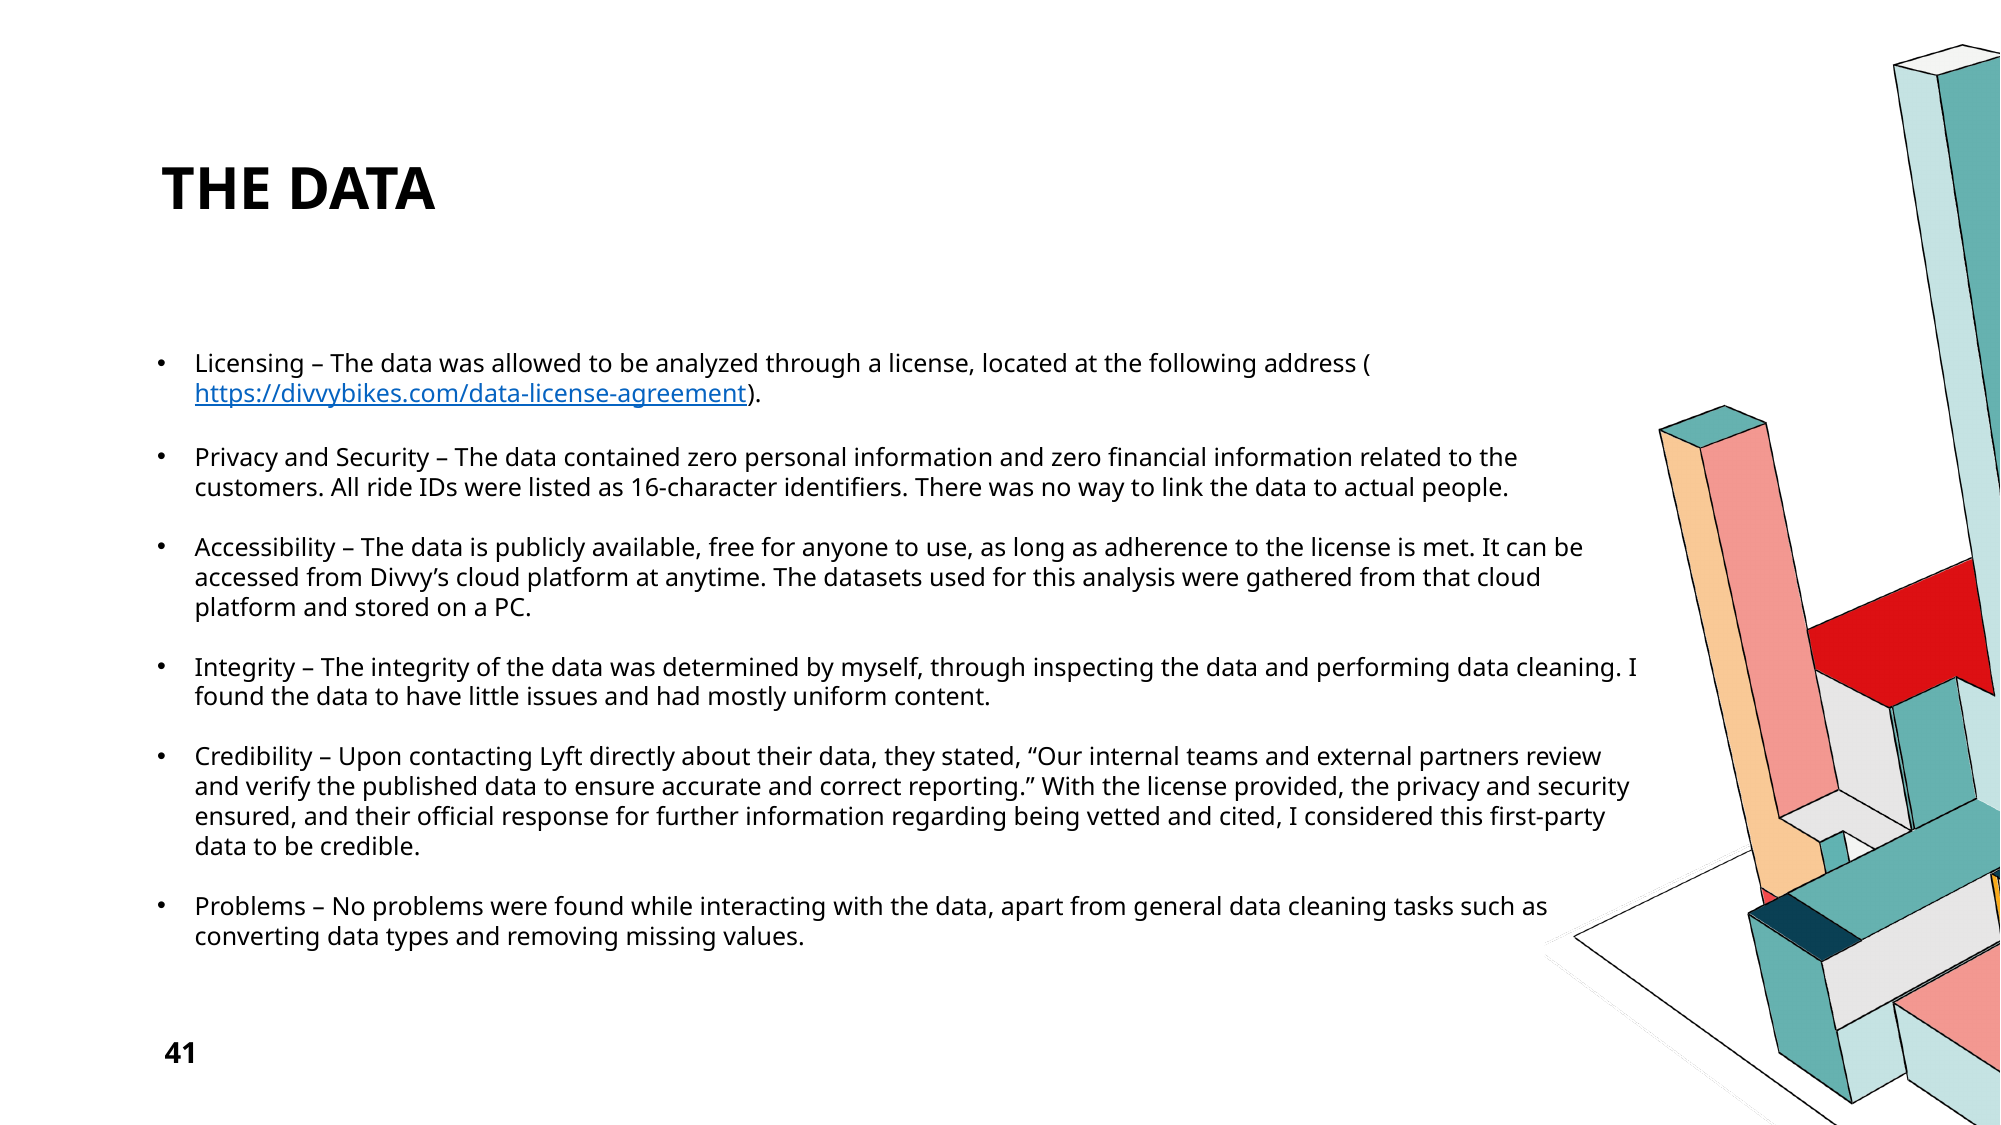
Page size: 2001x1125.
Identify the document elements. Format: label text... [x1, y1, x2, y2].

title The Data [146, 11, 1508, 230]
picture [1544, 43, 2000, 1125]
list Licensing – The data was allowed to be analyzed through a license, located at the following address (https://divvybikes.com/data-license-agreement). Privacy and Security – The data contained zero personal information and zero financial information related to the customers. All ride IDs were listed as 16-character identifiers. There was no way to link the data to actual people. Accessibility – The data is publicly available, free for anyone to use, as long as adherence to the license is met. It can be accessed from Divvy’s cloud platform at anytime. The datasets used for this analysis were gathered from that cloud platform and stored on a PC. Integrity – The integrity of the data was determined by myself, through inspecting the data and performing data cleaning. I found the data to have little issues and had mostly uniform content. Credibility – Upon contacting Lyft directly about their data, they stated, “Our internal teams and external partners review and verify the published data to ensure accurate and correct reporting.” With the license provided, the privacy and security ensured, and their official response for further information regarding being vetted and cited, I considered this first-party data to be credible. Problems – No problems were found while interacting with the data, apart from general data cleaning tasks such as converting data types and removing missing values. [142, 339, 1662, 913]
slide_number 41 [149, 1024, 588, 1085]
